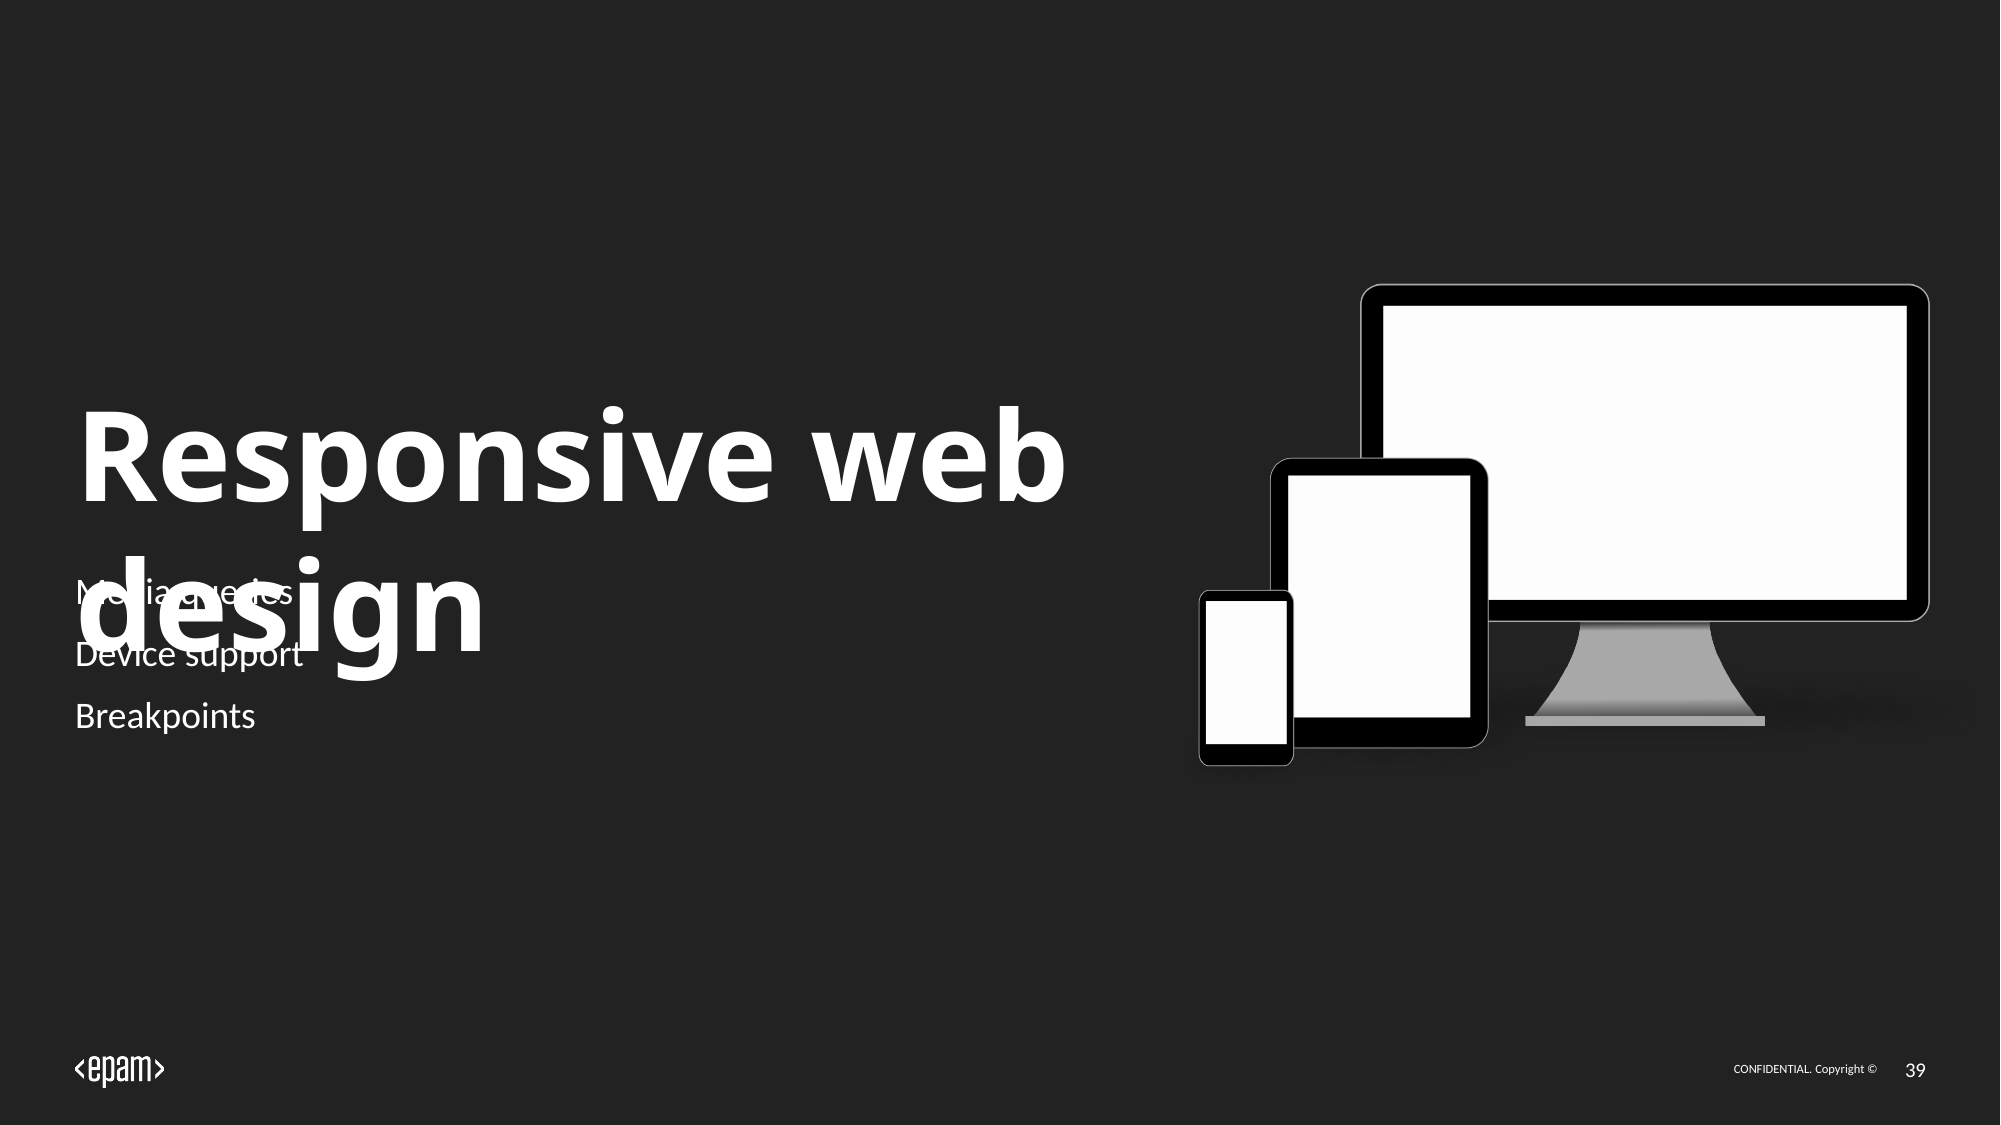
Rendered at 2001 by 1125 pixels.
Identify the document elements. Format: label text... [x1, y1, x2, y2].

list Media queries Device support Breakpoints [75, 562, 1492, 900]
picture [75, 1056, 164, 1088]
title Responsive web design [75, 376, 1125, 528]
picture [1125, 269, 1977, 786]
